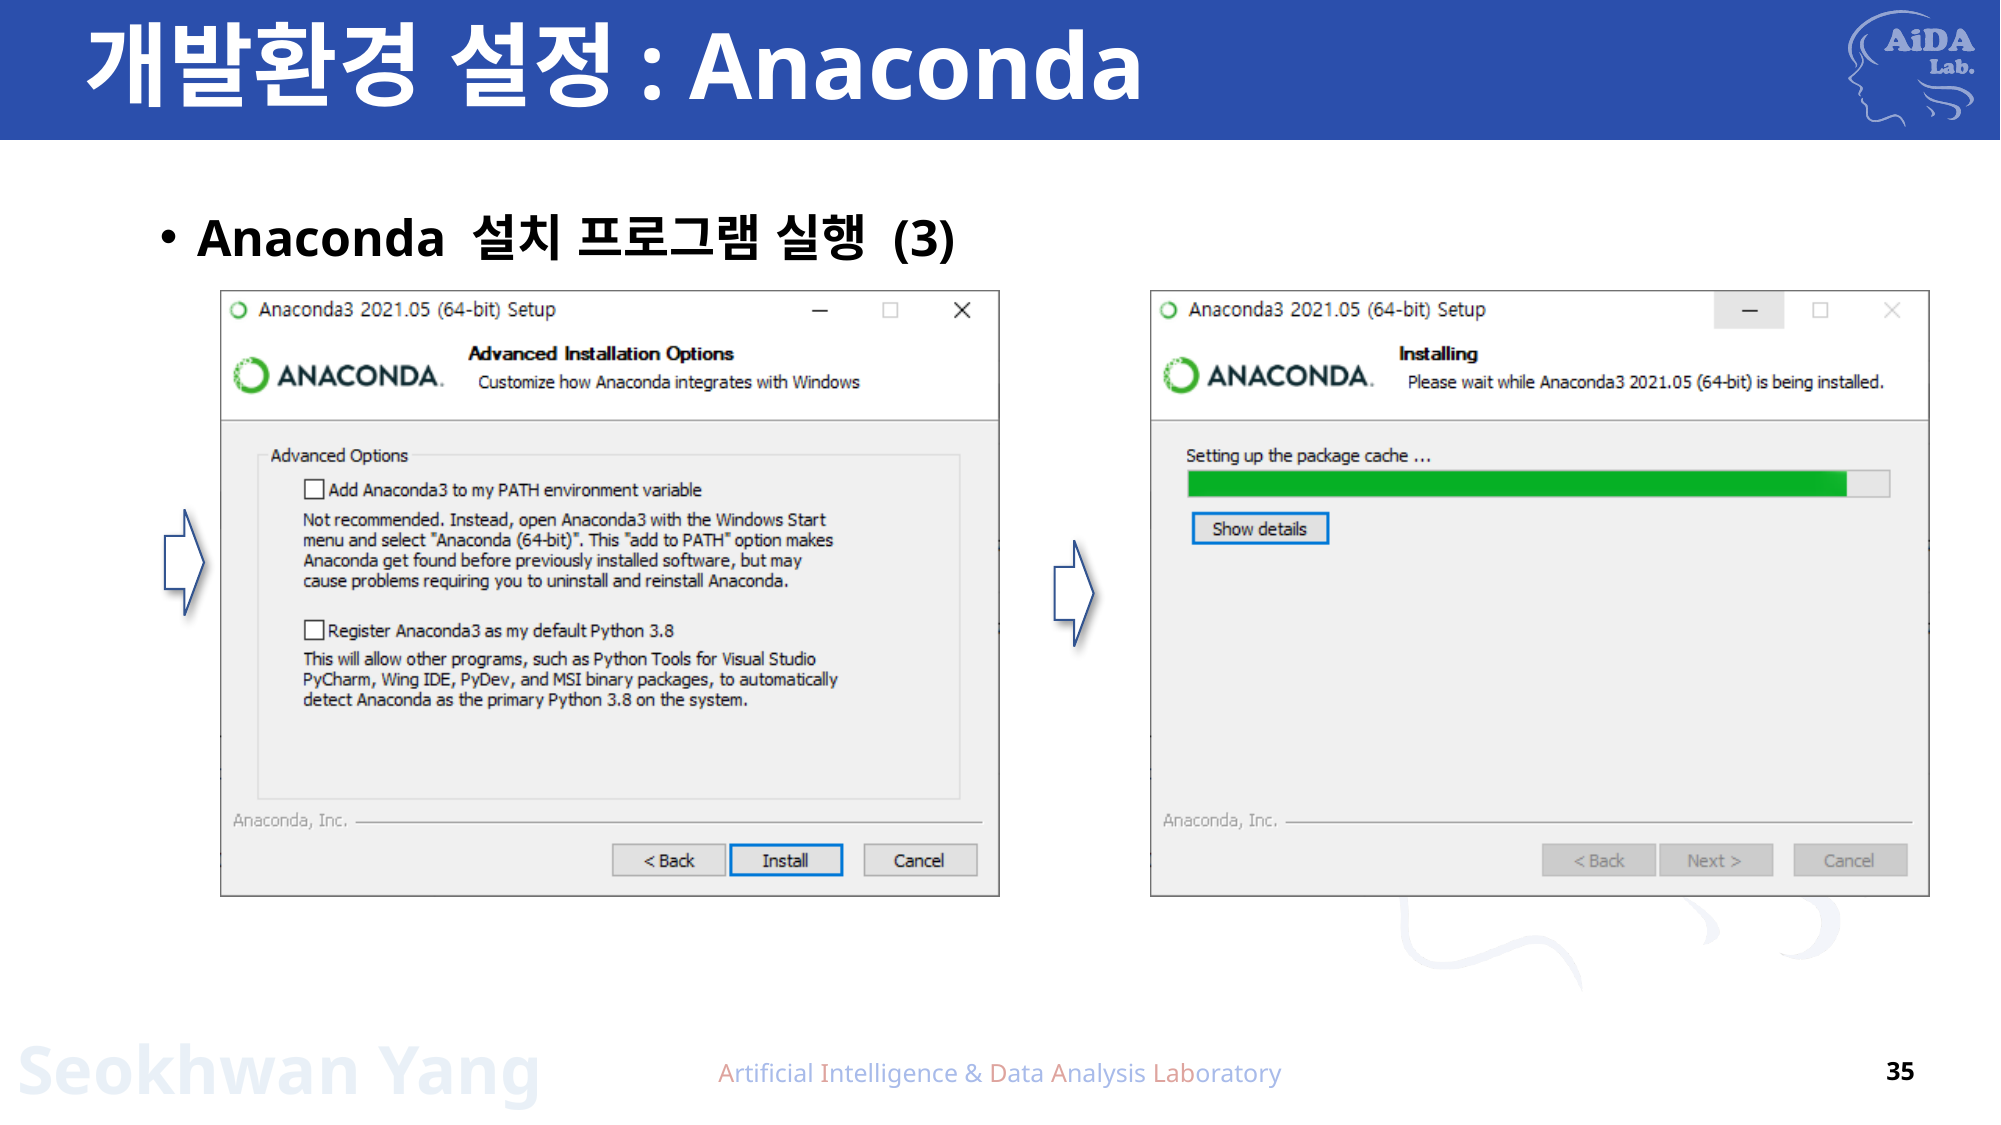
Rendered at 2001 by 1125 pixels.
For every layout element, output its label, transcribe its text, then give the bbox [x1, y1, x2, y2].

picture [1150, 290, 1931, 897]
text_box [163, 508, 206, 616]
slide_number 35 [1412, 1042, 1930, 1103]
list Anaconda 설치 프로그램 실행 (3) [69, 168, 1930, 1019]
footer Artificial Intelligence & Data Analysis Laboratory [662, 1042, 1338, 1103]
text_box [1053, 539, 1095, 647]
picture [1842, 7, 1980, 133]
title 개발환경 설정: Anaconda [69, 7, 1823, 133]
picture [220, 290, 1001, 897]
